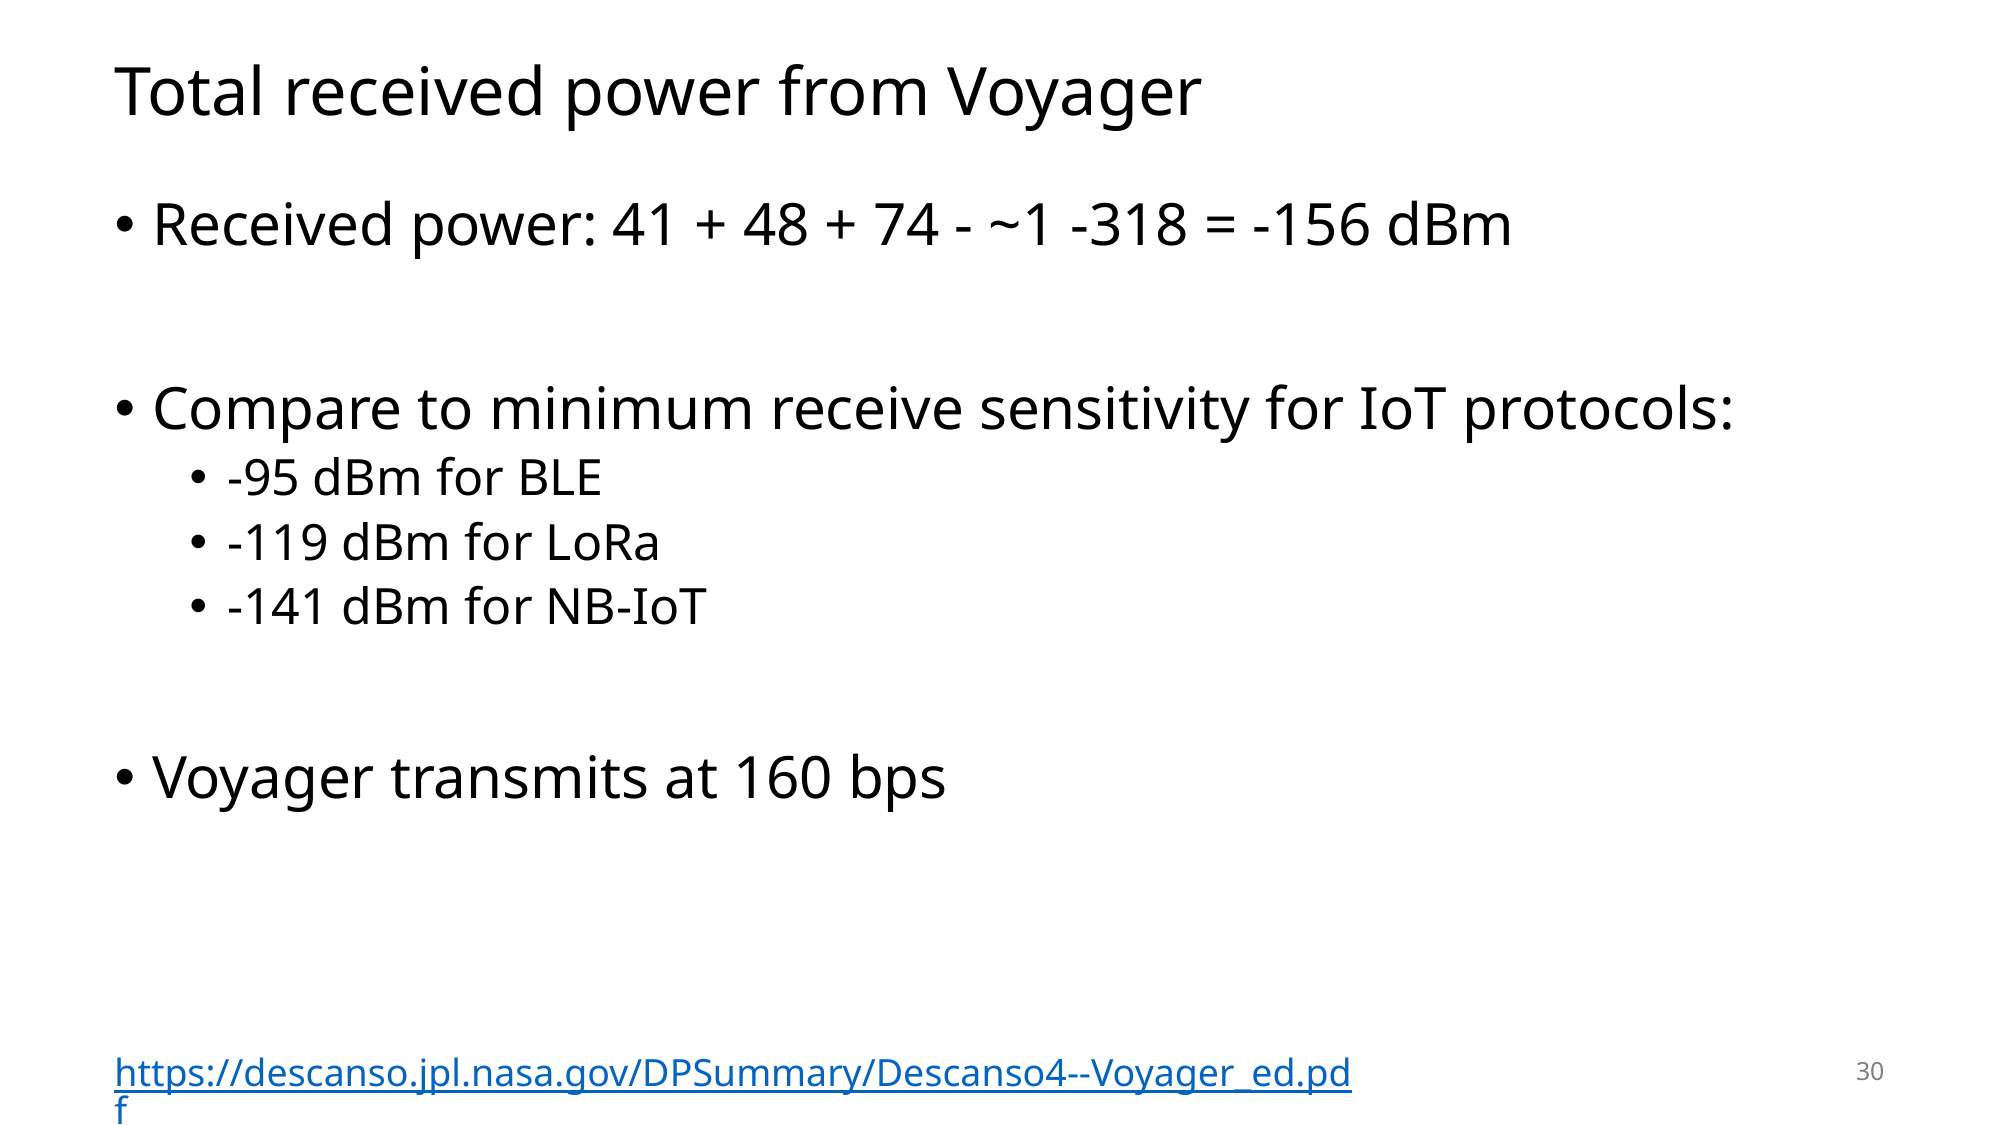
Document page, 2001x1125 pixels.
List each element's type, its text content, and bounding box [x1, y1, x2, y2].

title Total received power from Voyager [99, 37, 1900, 150]
list Received power: 41 + 48 + 74 - ~1 -318 = -156 dBm Compare to minimum receive sensitivity for IoT protocols: -95 dBm for BLE -119 dBm for LoRa -141 dBm for NB-IoT Voyager transmits at 160 bps [99, 187, 1900, 1013]
text_box https://descanso.jpl.nasa.gov/DPSummary/Descanso4--Voyager_ed.pdf [99, 1041, 1371, 1108]
slide_number 30 [1749, 1042, 1900, 1103]
